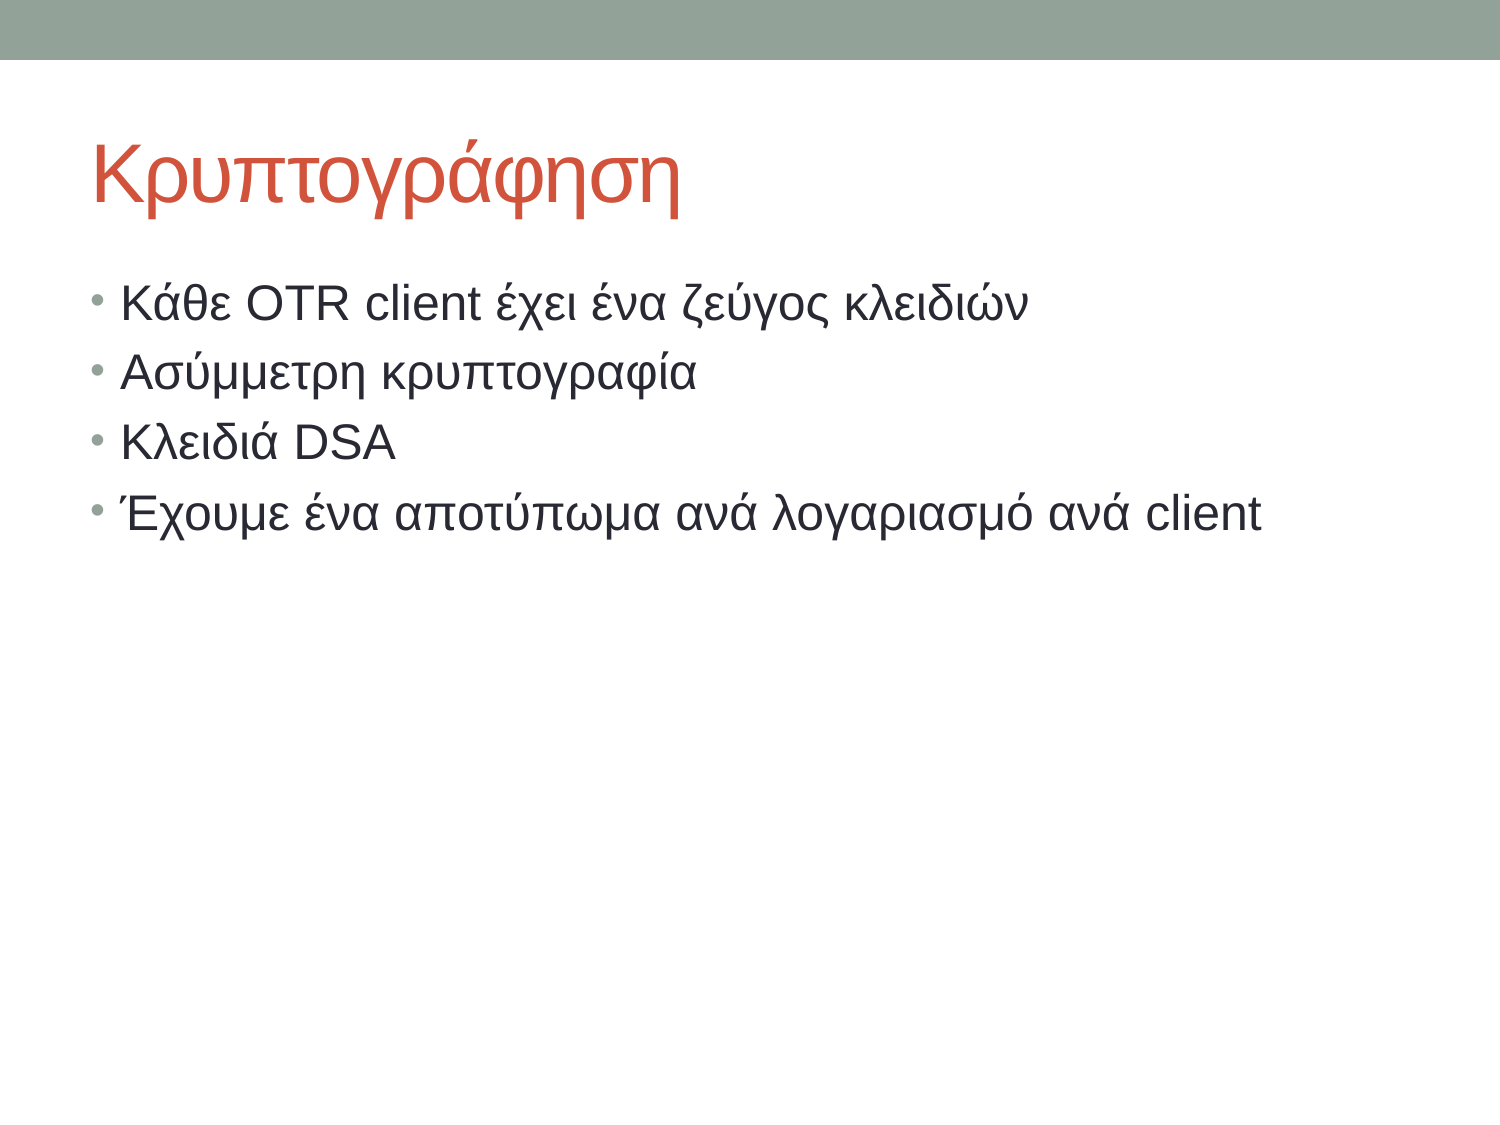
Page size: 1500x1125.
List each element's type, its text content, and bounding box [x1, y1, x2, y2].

list Κάθε OTR client έχει ένα ζεύγος κλειδιών Ασύμμετρη κρυπτογραφία Κλειδιά DSA Έχουμε ένα αποτύπωμα ανά λογαριασμό ανά client [75, 262, 1425, 1063]
title Κρυπτογράφηση [75, 87, 1425, 250]
